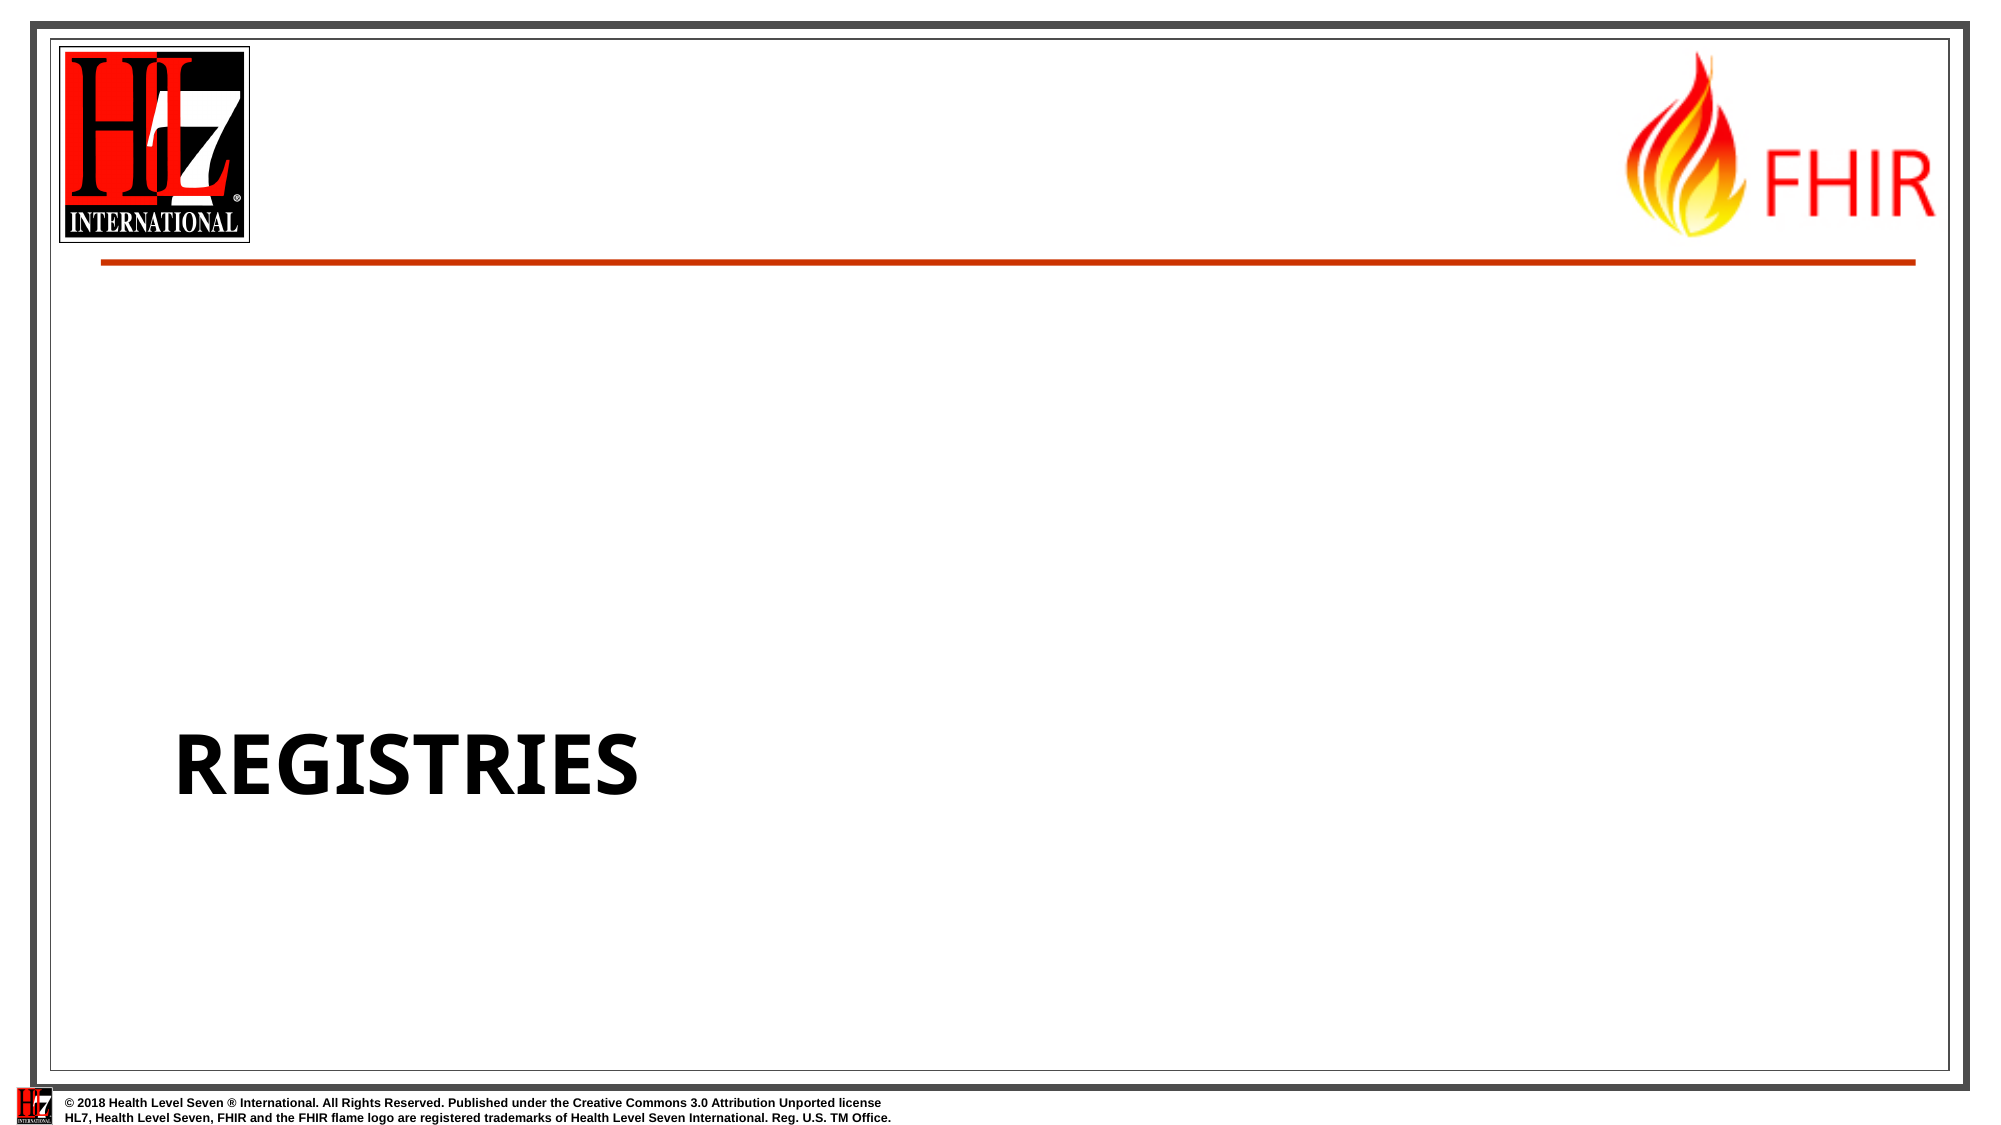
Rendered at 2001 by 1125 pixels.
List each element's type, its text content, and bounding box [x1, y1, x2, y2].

title Registries [157, 722, 1859, 947]
picture [59, 46, 250, 243]
picture [1613, 41, 1948, 247]
picture [16, 1087, 53, 1125]
